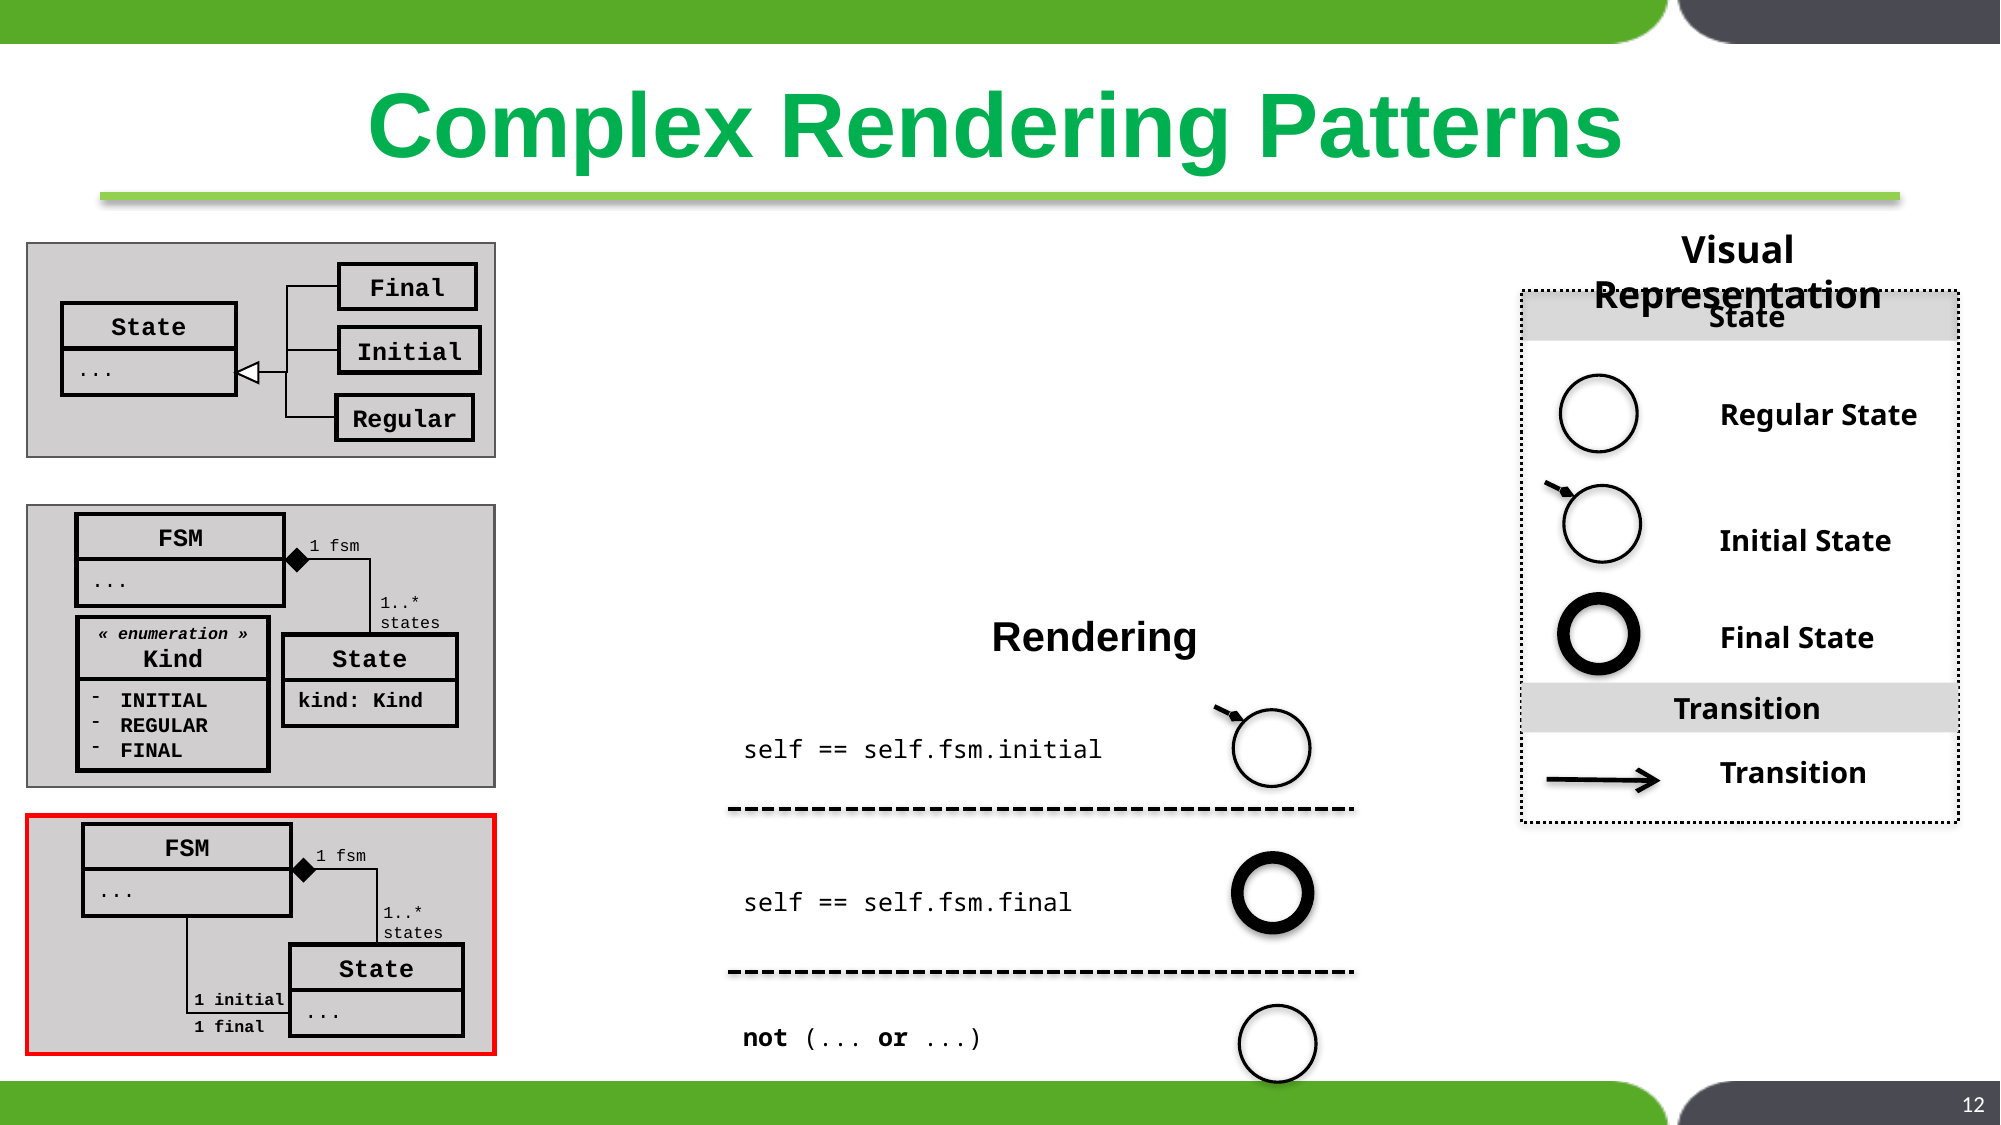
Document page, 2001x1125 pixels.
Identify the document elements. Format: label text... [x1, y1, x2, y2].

text_box Final [338, 263, 476, 309]
text_box Regular [336, 394, 474, 441]
text_box [26, 504, 495, 787]
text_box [1214, 706, 1245, 722]
text_box [1237, 1003, 1319, 1085]
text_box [240, 349, 340, 372]
text_box self == self.fsm.final [728, 878, 1162, 924]
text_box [62, 302, 236, 395]
text_box [1235, 855, 1311, 931]
title Complex Rendering Patterns [253, 58, 1740, 189]
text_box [76, 513, 459, 771]
text_box [26, 815, 495, 1054]
text_box [27, 242, 496, 457]
slide_number 12 [1690, 1081, 2000, 1125]
text_box Initial [343, 327, 481, 373]
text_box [235, 380, 337, 418]
text_box self == self.fsm.initial [728, 725, 1154, 771]
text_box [235, 286, 340, 349]
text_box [1521, 289, 1959, 823]
text_box not (... or ...) [728, 1013, 1081, 1059]
text_box Rendering [870, 601, 1320, 667]
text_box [82, 823, 464, 1045]
text_box Visual Representation [1519, 218, 1957, 290]
text_box [1231, 707, 1313, 789]
